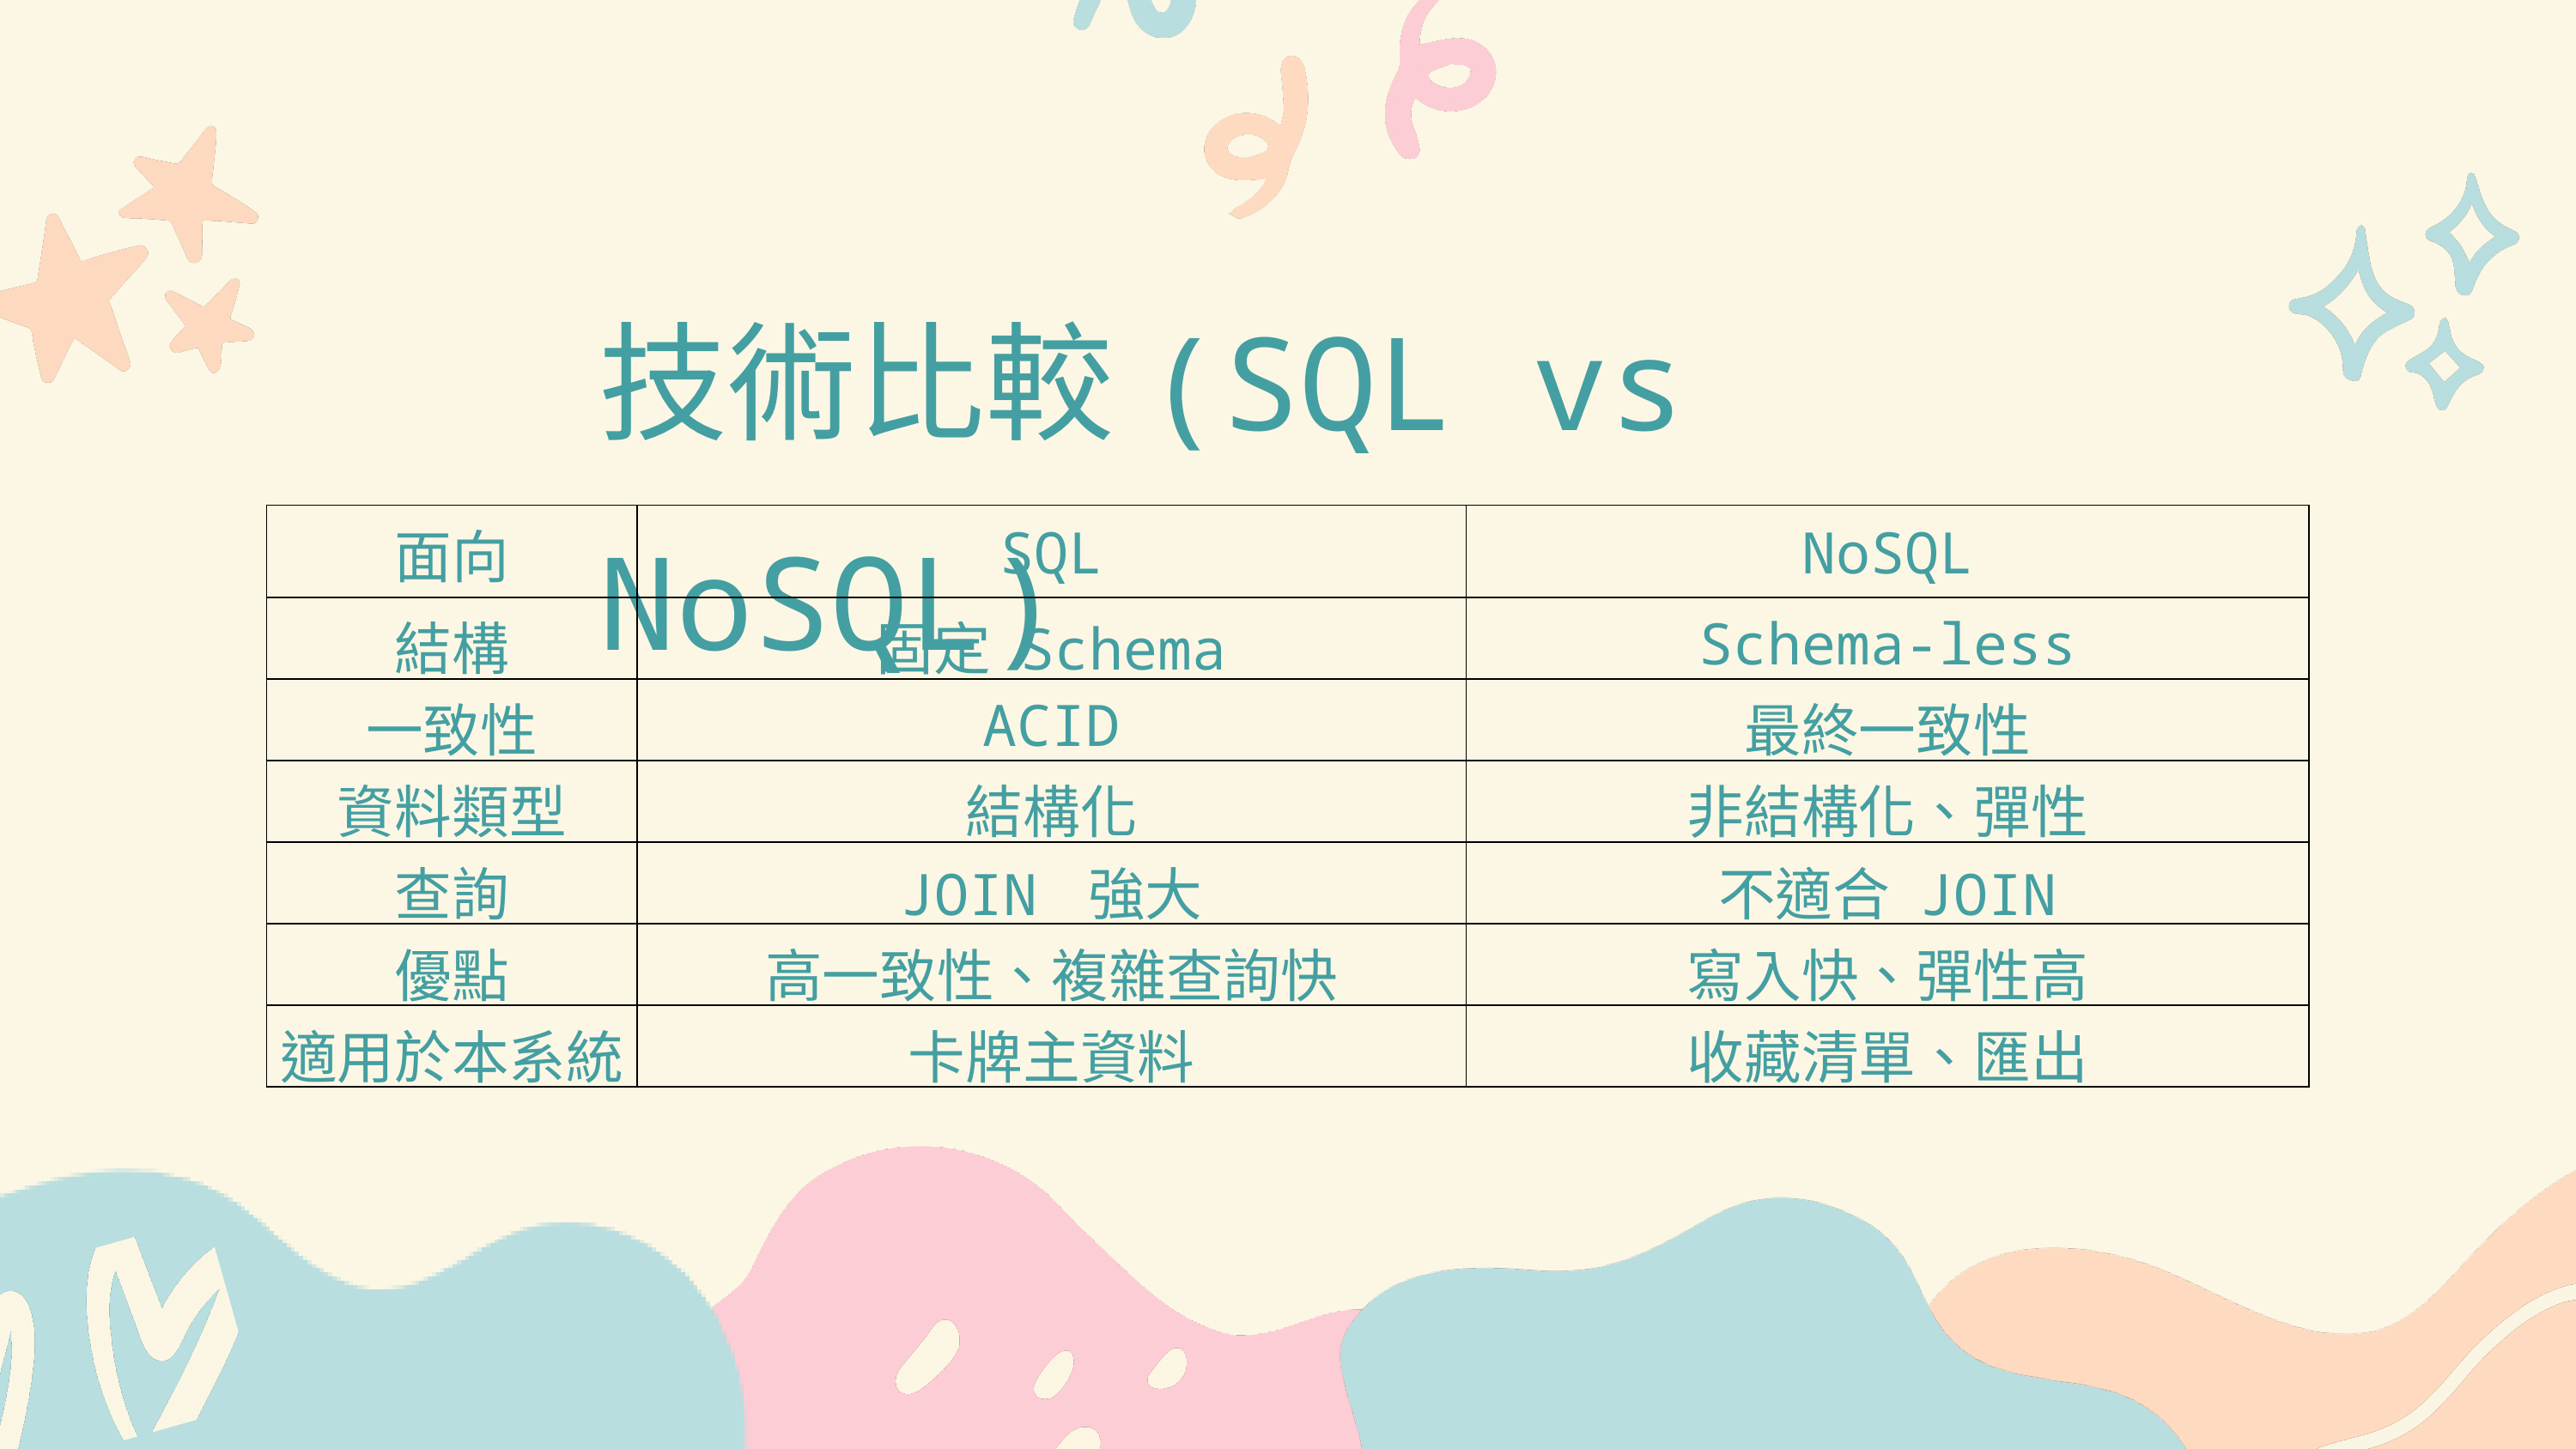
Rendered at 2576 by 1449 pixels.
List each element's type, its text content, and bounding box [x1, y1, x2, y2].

table_cell 固定 Schema [638, 598, 1466, 678]
table_cell 非結構化、彈性 [1467, 761, 2308, 841]
table_cell 一致性 [267, 680, 636, 760]
text_box [1250, 1190, 2258, 1449]
table_cell 結構化 [638, 761, 1466, 841]
table_cell 資料類型 [267, 761, 636, 841]
text_box [2257, 1282, 2576, 1449]
text_box [1893, 1131, 2576, 1282]
table_cell 最終一致性 [1467, 680, 2308, 760]
table_header 面向 [267, 506, 636, 597]
table_cell 卡牌主資料 [638, 1006, 1466, 1086]
text_box [0, 1165, 748, 1449]
table_cell Schema-less [1467, 598, 2308, 678]
text_box [494, 1131, 1479, 1449]
table_header NoSQL [1467, 506, 2308, 597]
table_cell 不適合 JOIN [1467, 843, 2308, 923]
table_cell 收藏清單、匯出 [1467, 1006, 2308, 1086]
text_box [1072, 0, 1504, 219]
table_cell 寫入快、彈性高 [1467, 925, 2308, 1004]
table_cell JOIN 強大 [638, 843, 1466, 923]
text_box [0, 124, 258, 383]
table_cell 查詢 [267, 843, 636, 923]
table_cell 結構 [267, 598, 636, 678]
table_cell ACID [638, 680, 1466, 760]
text_box [0, 1216, 259, 1449]
text_box [778, 1313, 1220, 1449]
text_box 技術比較(SQL vs NoSQL) [598, 235, 2199, 505]
table_header SQL [638, 506, 1466, 597]
table_cell 高一致性、複雜查詢快 [638, 925, 1466, 1004]
table_cell 優點 [267, 925, 636, 1004]
table_cell 適用於本系統 [267, 1006, 636, 1086]
text_box [2288, 173, 2519, 411]
